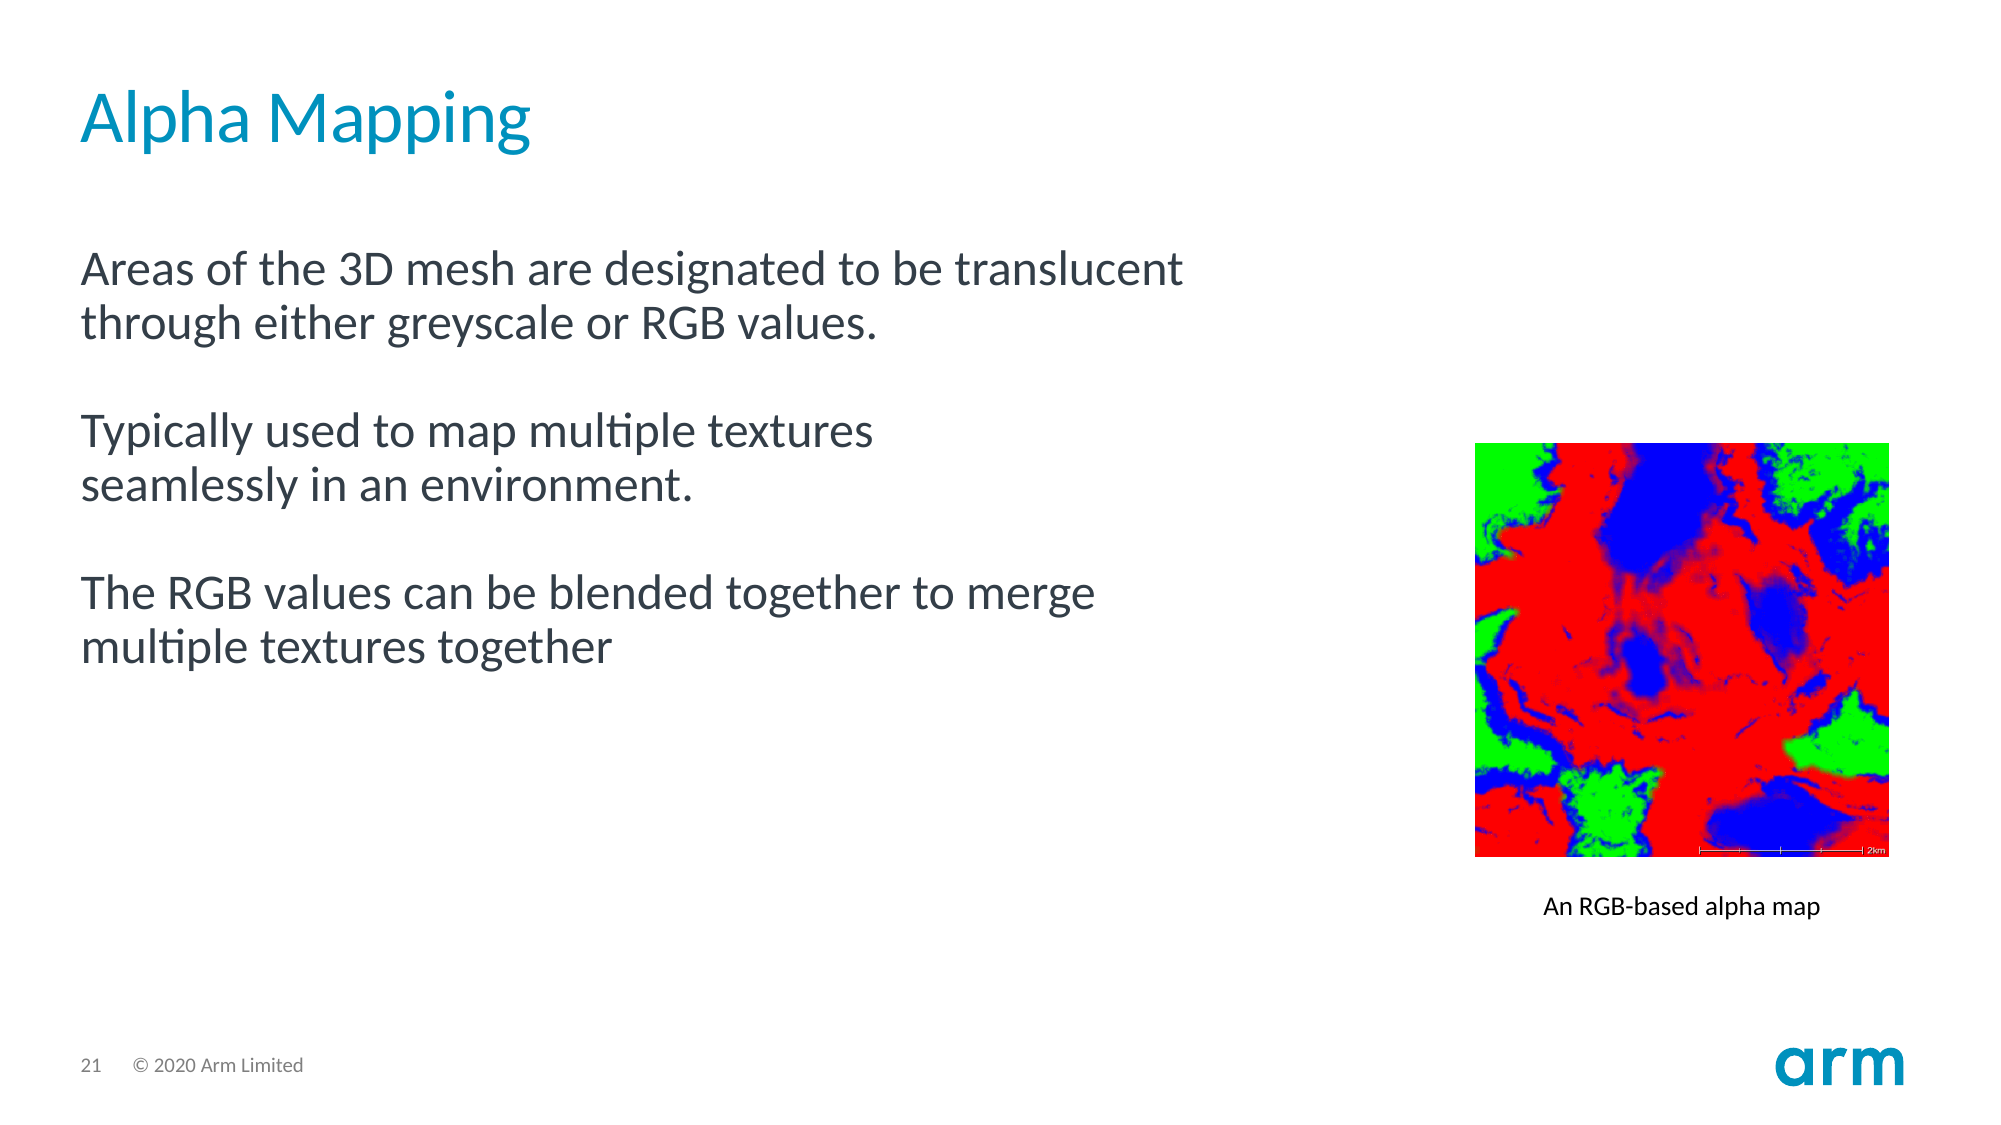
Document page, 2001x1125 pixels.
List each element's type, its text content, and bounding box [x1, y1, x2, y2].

text_box An RGB-based alpha map [1494, 888, 1870, 963]
title Alpha Mapping [80, 48, 1915, 158]
picture [1474, 443, 1889, 857]
list Areas of the 3D mesh are designated to be translucent through either greyscale or RGB values. Typically used to map multiple textures seamlessly in an environment. The RGB values can be blended together to merge multiple textures together [80, 242, 1915, 913]
